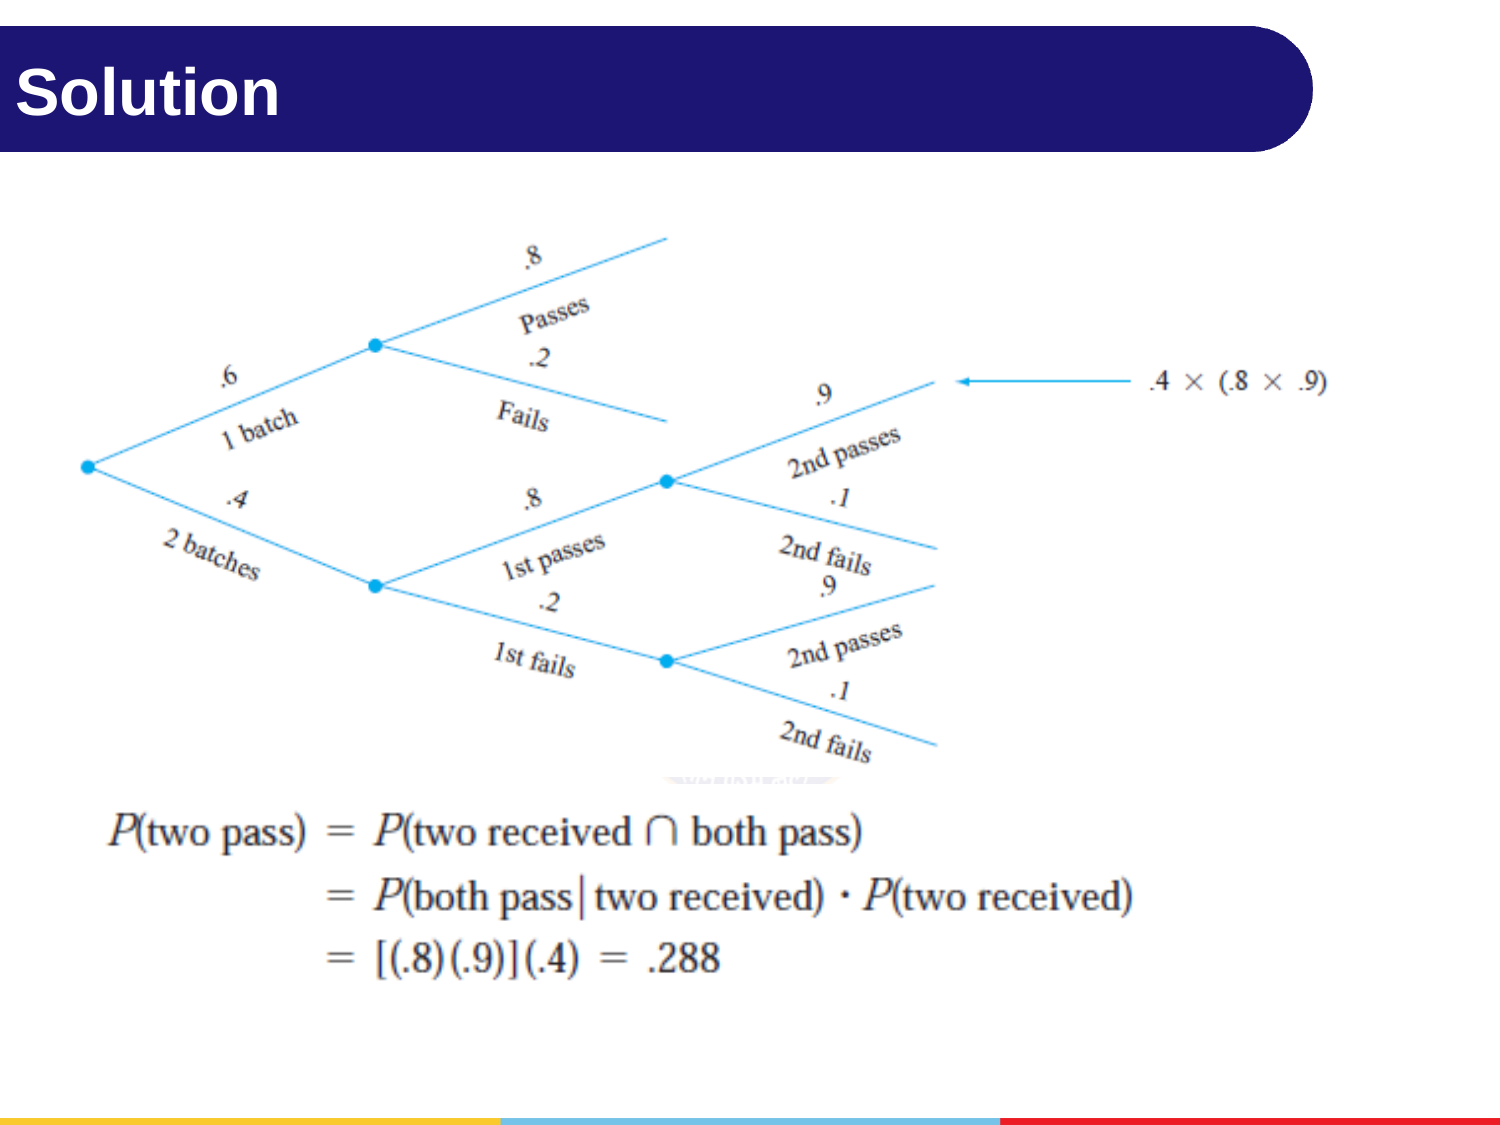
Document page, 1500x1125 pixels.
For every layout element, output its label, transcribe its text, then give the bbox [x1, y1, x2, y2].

picture [0, 1118, 1500, 1125]
picture [87, 784, 1162, 989]
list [40, 213, 1346, 777]
picture [1250, 26, 1313, 152]
title Solution [0, 26, 1250, 152]
